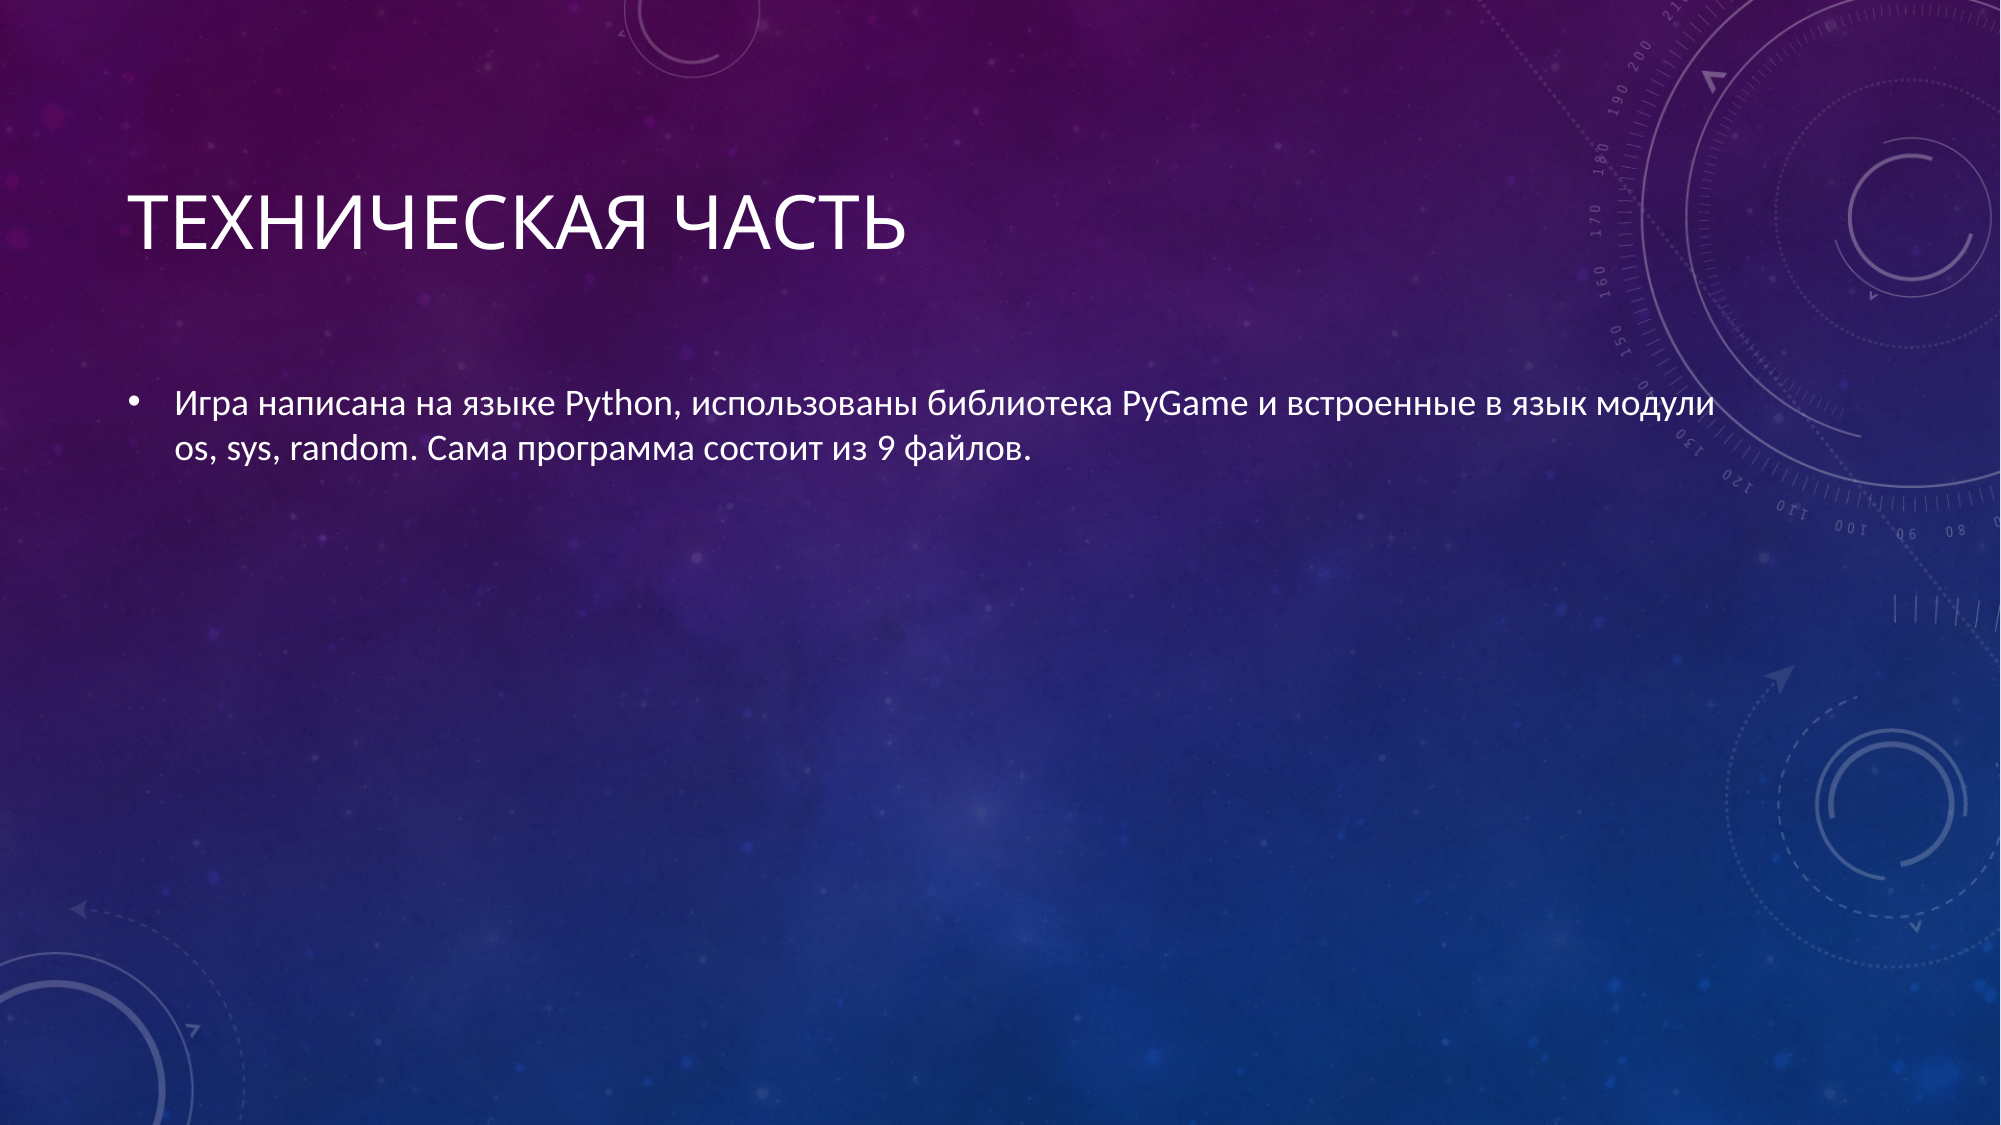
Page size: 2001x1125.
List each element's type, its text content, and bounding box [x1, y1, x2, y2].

title Техническая часть [112, 99, 1775, 339]
list Игра написана на языке Python, использованы библиотека PyGame и встроенные в язык модули os, sys, random. Сама программа состоит из 9 файлов. [112, 351, 1775, 495]
picture [0, 0, 2001, 1125]
